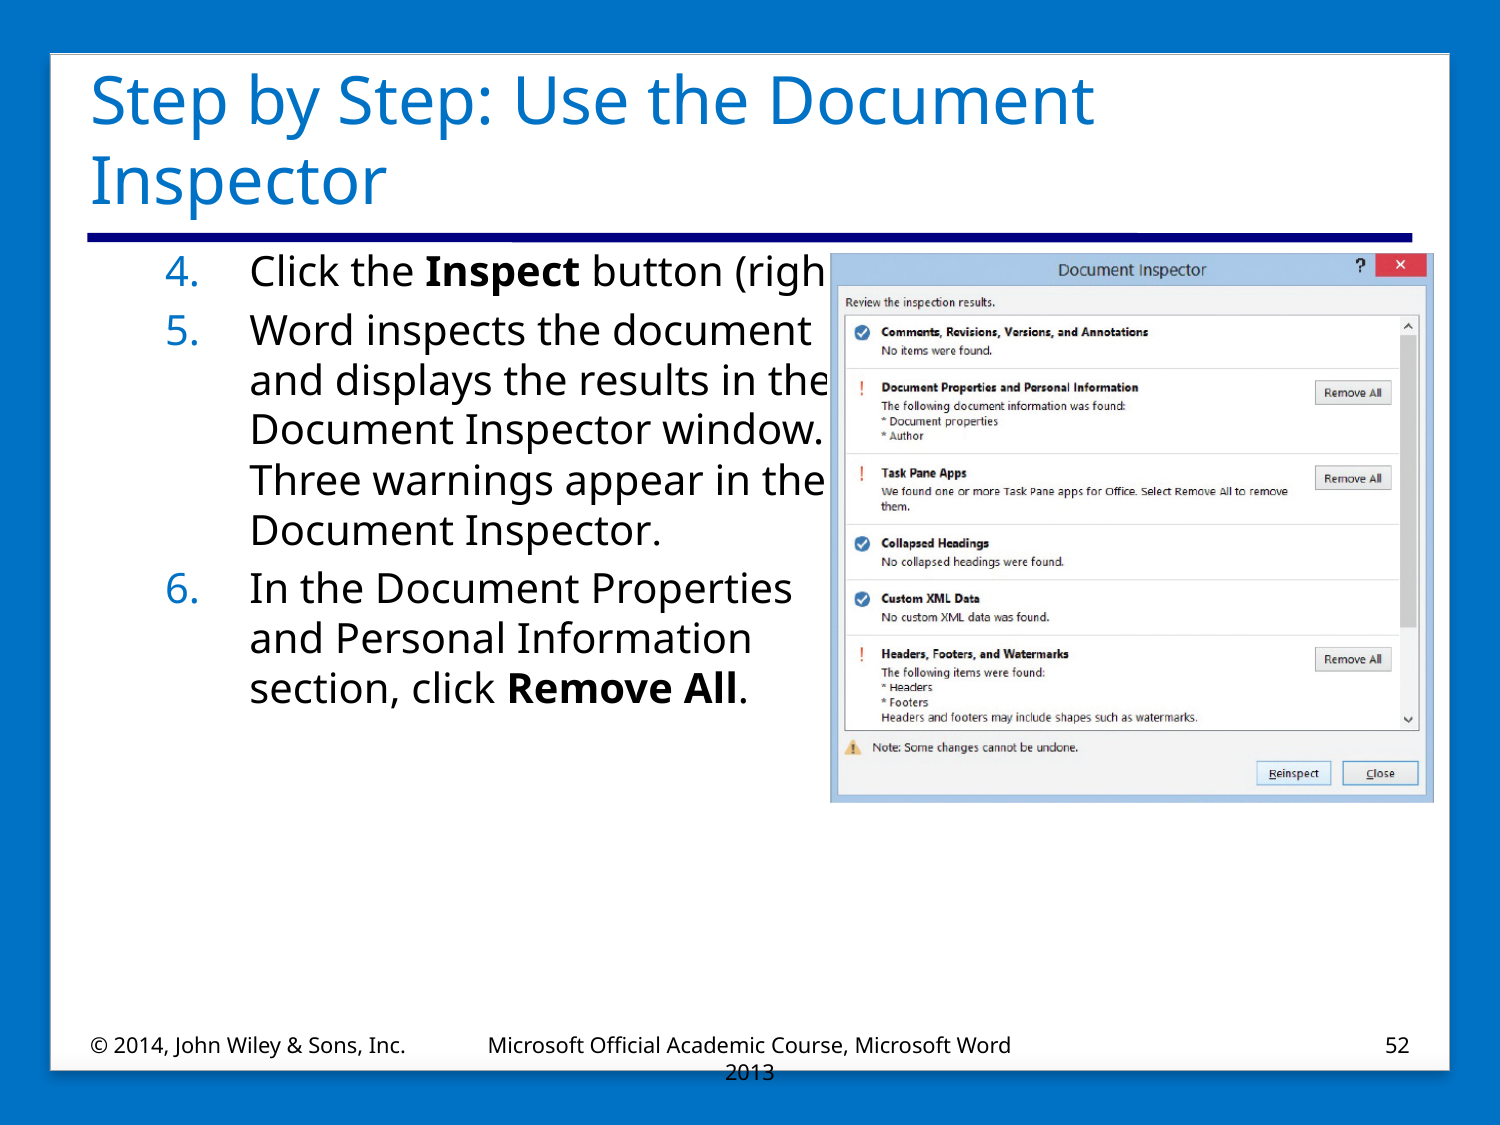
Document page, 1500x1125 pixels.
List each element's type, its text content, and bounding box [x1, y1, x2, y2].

title Step by Step: Use the Document Inspector [74, 74, 1426, 226]
slide_number © 2014, John Wiley & Sons, Inc. [74, 1024, 426, 1103]
picture [827, 249, 1438, 808]
footer Microsoft Official Academic Course, Microsoft Word 2013 [449, 1024, 1051, 1103]
list Click the Inspect button (right). Word inspects the document and displays the results in the Document Inspector window. Three warnings appear in the Document Inspector. In the Document Properties and Personal Information section, click Remove All. [75, 237, 1425, 1063]
slide_number 52 [1074, 1024, 1426, 1103]
